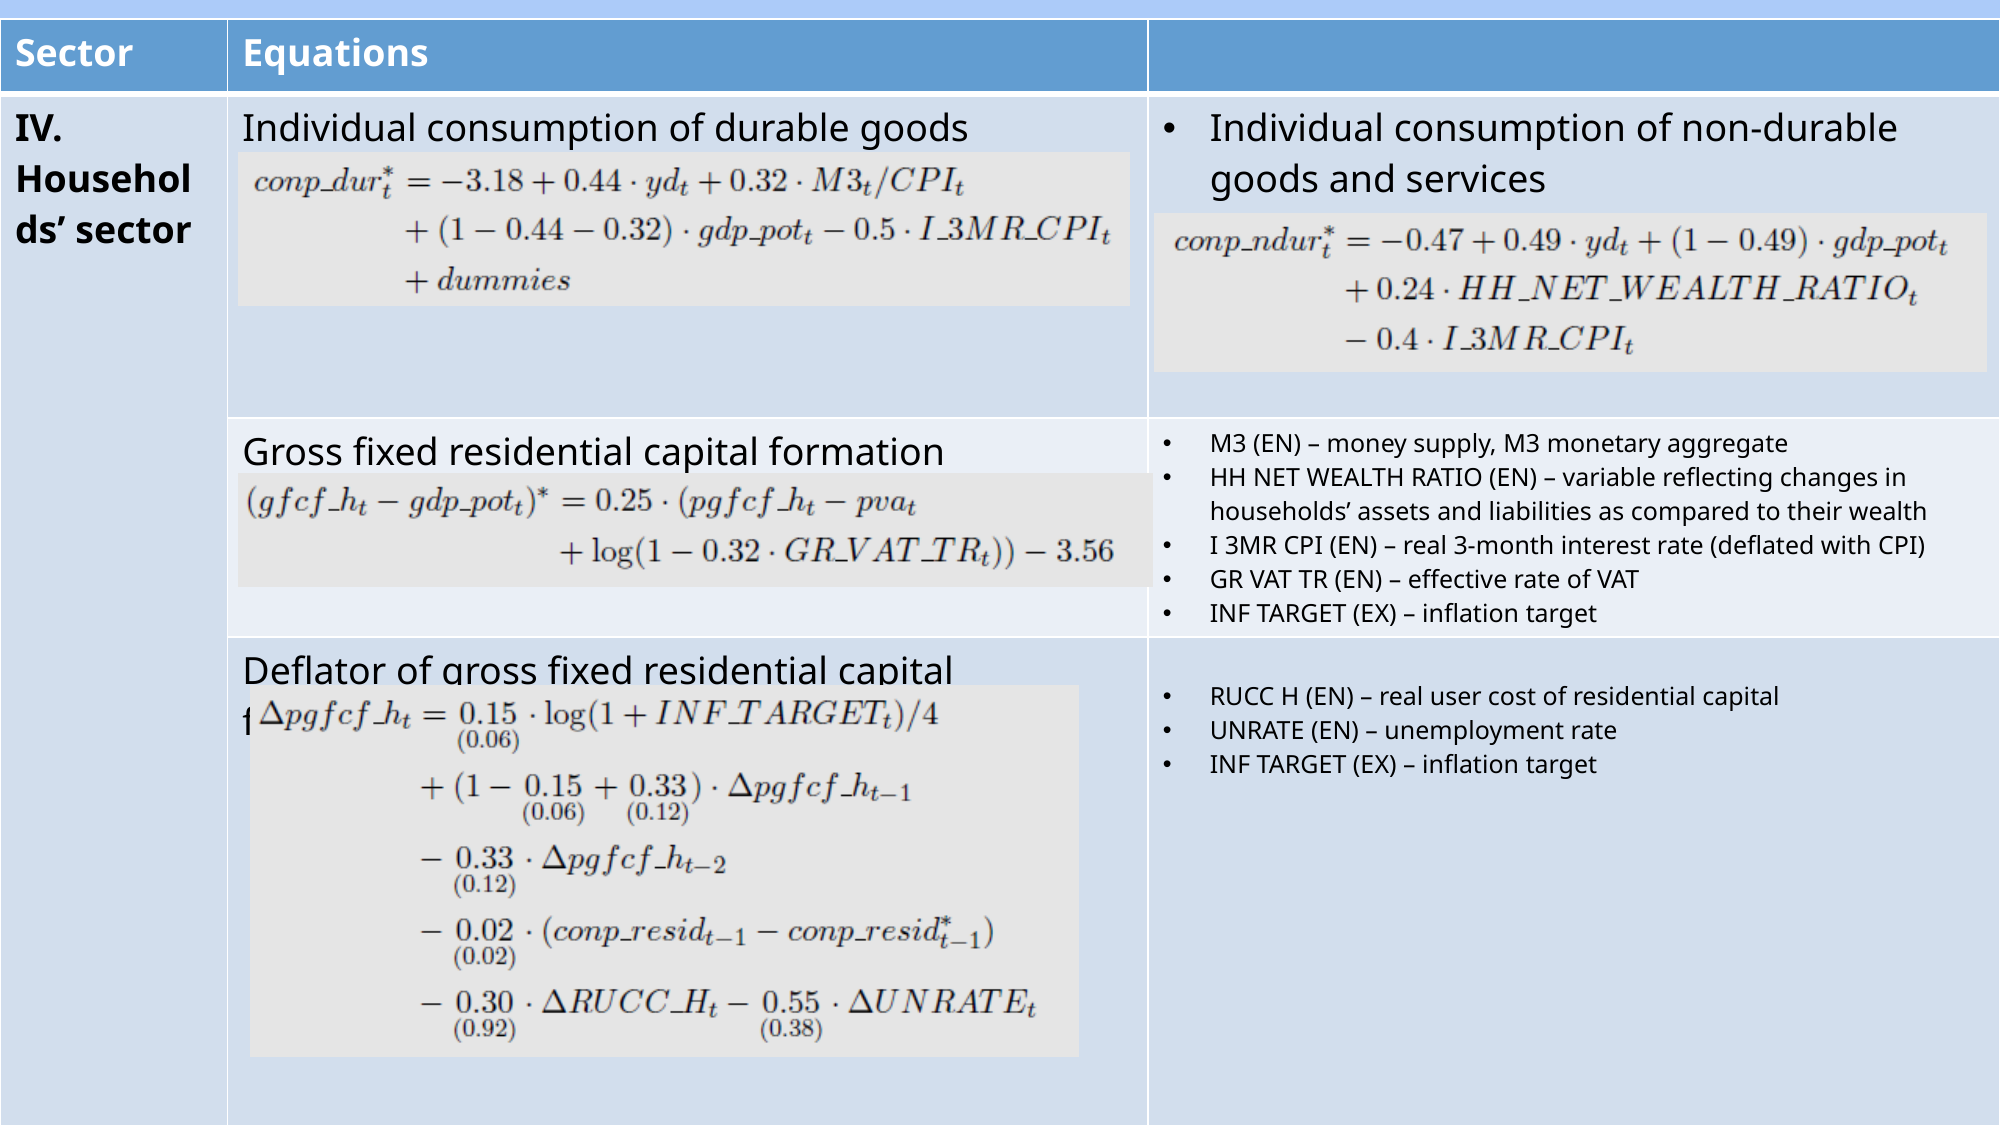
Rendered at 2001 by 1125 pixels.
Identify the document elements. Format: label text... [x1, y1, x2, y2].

picture [1154, 213, 1987, 372]
table_header Equations [228, 20, 1147, 91]
table_cell IV. Households’ sector [1, 97, 227, 1125]
table_cell Deflator of gross fixed residential capital formation [228, 638, 1147, 1125]
table_header Sector [1, 20, 227, 91]
table_cell Gross fixed residential capital formation [228, 419, 1147, 636]
picture [250, 685, 1079, 1057]
table_header [1149, 20, 1999, 91]
table_cell Individual consumption of durable goods [228, 97, 1147, 417]
picture [238, 152, 1130, 306]
table_cell M3 (EN) – money supply, M3 monetary aggregate HH NET WEALTH RATIO (EN) – variable reflecting changes in households’ assets and liabilities as compared to their wealth I 3MR CPI (EN) – real 3-month interest rate (deflated with CPI) GR VAT TR (EN) – effective rate of VAT INF TARGET (EX) – inflation target [1149, 419, 1999, 636]
table_cell Individual consumption of non-durable goods and services [1149, 97, 1999, 417]
table_cell RUCC H (EN) – real user cost of residential capital UNRATE (EN) – unemployment rate INF TARGET (EX) – inflation target [1149, 638, 1999, 1125]
picture [238, 473, 1153, 587]
